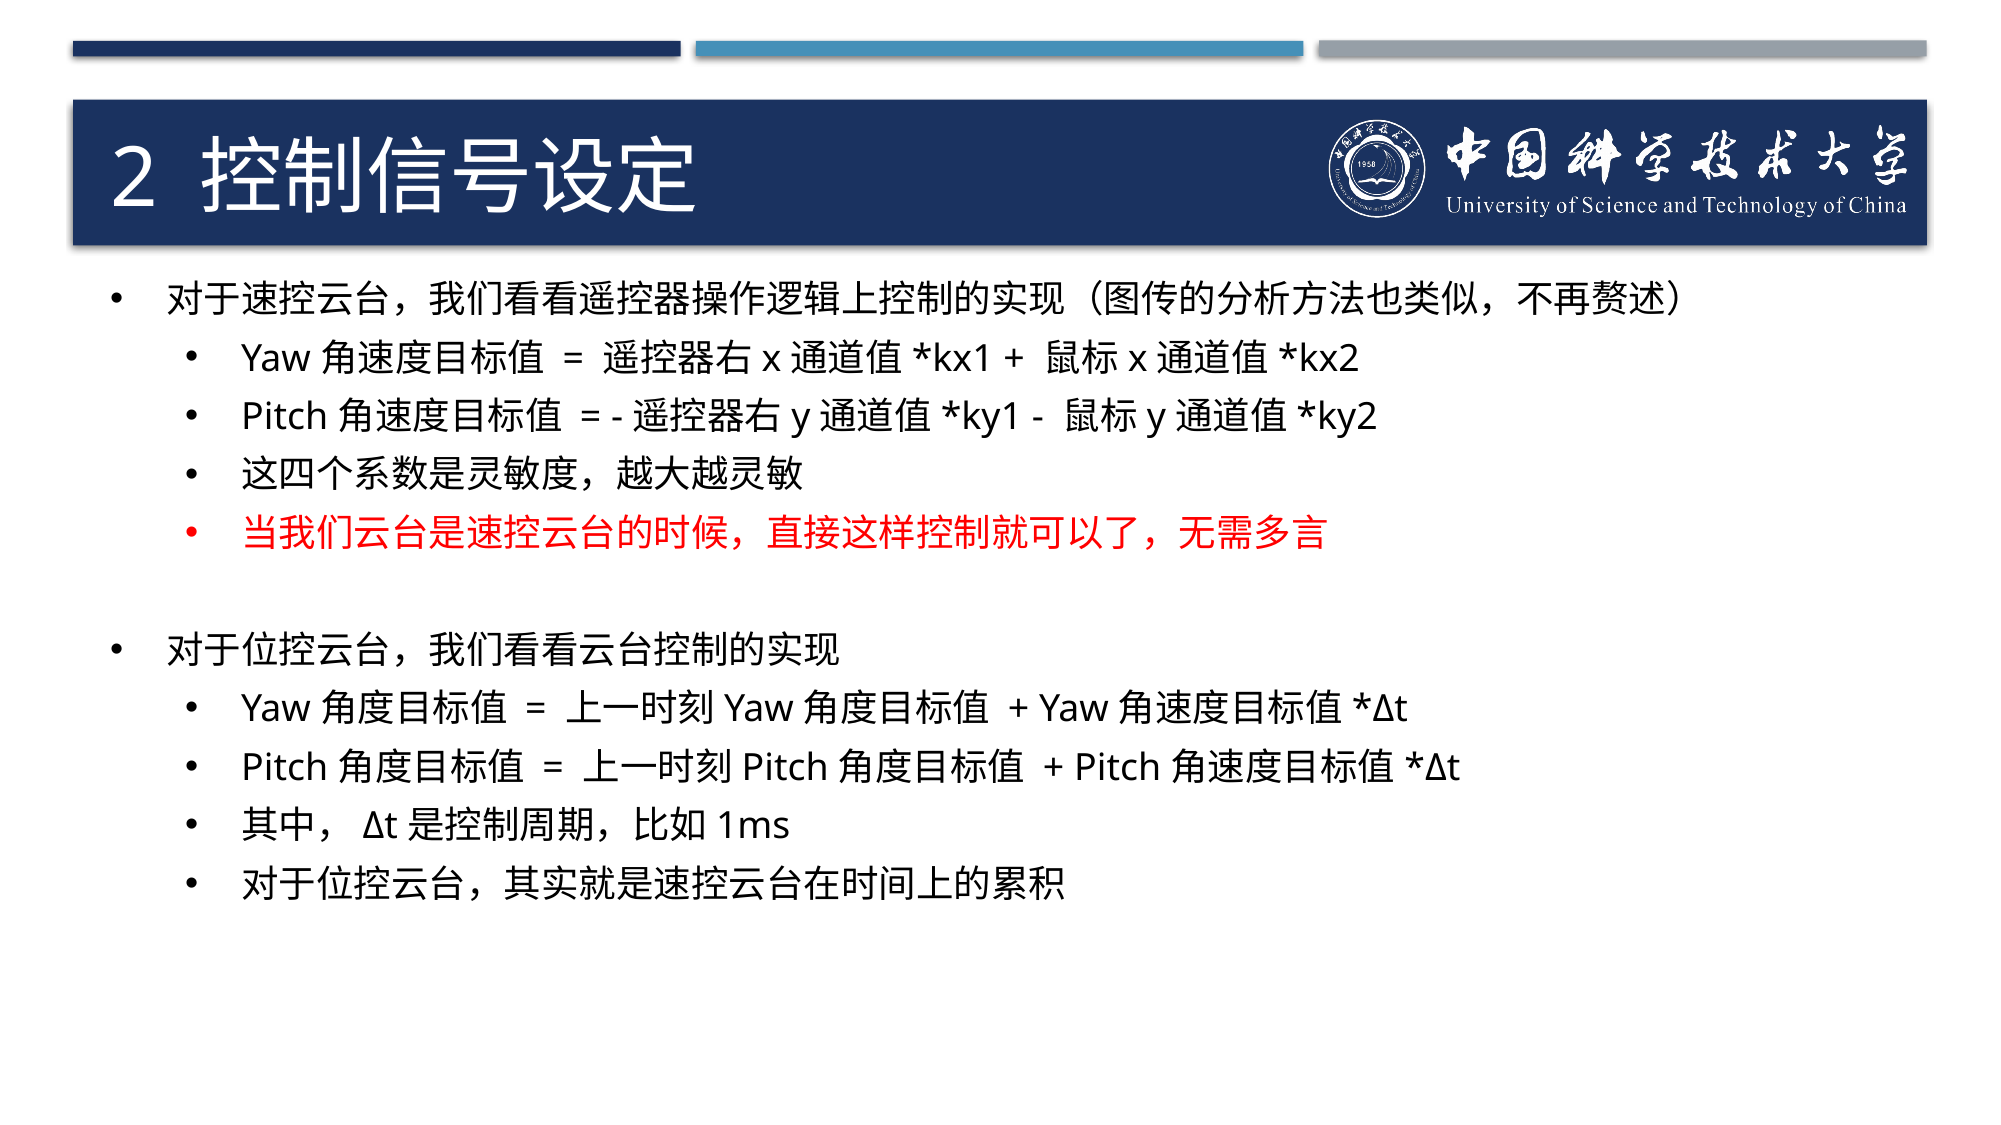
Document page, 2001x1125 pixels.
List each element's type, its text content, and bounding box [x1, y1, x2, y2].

title 2 控制信号设定 [95, 91, 1905, 254]
picture [1905, 117, 1916, 221]
text_box 对于速控云台，我们看看遥控器操作逻辑上控制的实现（图传的分析方法也类似，不再赘述） Yaw角速度目标值 = 遥控器右x通道值*kx1 + 鼠标x通道值*kx2 Pitch角速度目标值 = -遥控器右y通道值*ky1 - 鼠标y通道值*ky2 这四个系数是灵敏度，越大越灵敏 当我们云台是速控云台的时候，直接这样控制就可以了，无需多言 对于位控云台，我们看看云台控制的实现 Yaw角度目标值 = 上一时刻Yaw角度目标值 + Yaw角速度目标值*Δt Pitch角度目标值 = 上一时刻Pitch角度目标值 + Pitch角速度目标值*Δt 其中，Δt是控制周期，比如1ms 对于位控云台，其实就是速控云台在时间上的累积 [95, 254, 1905, 913]
